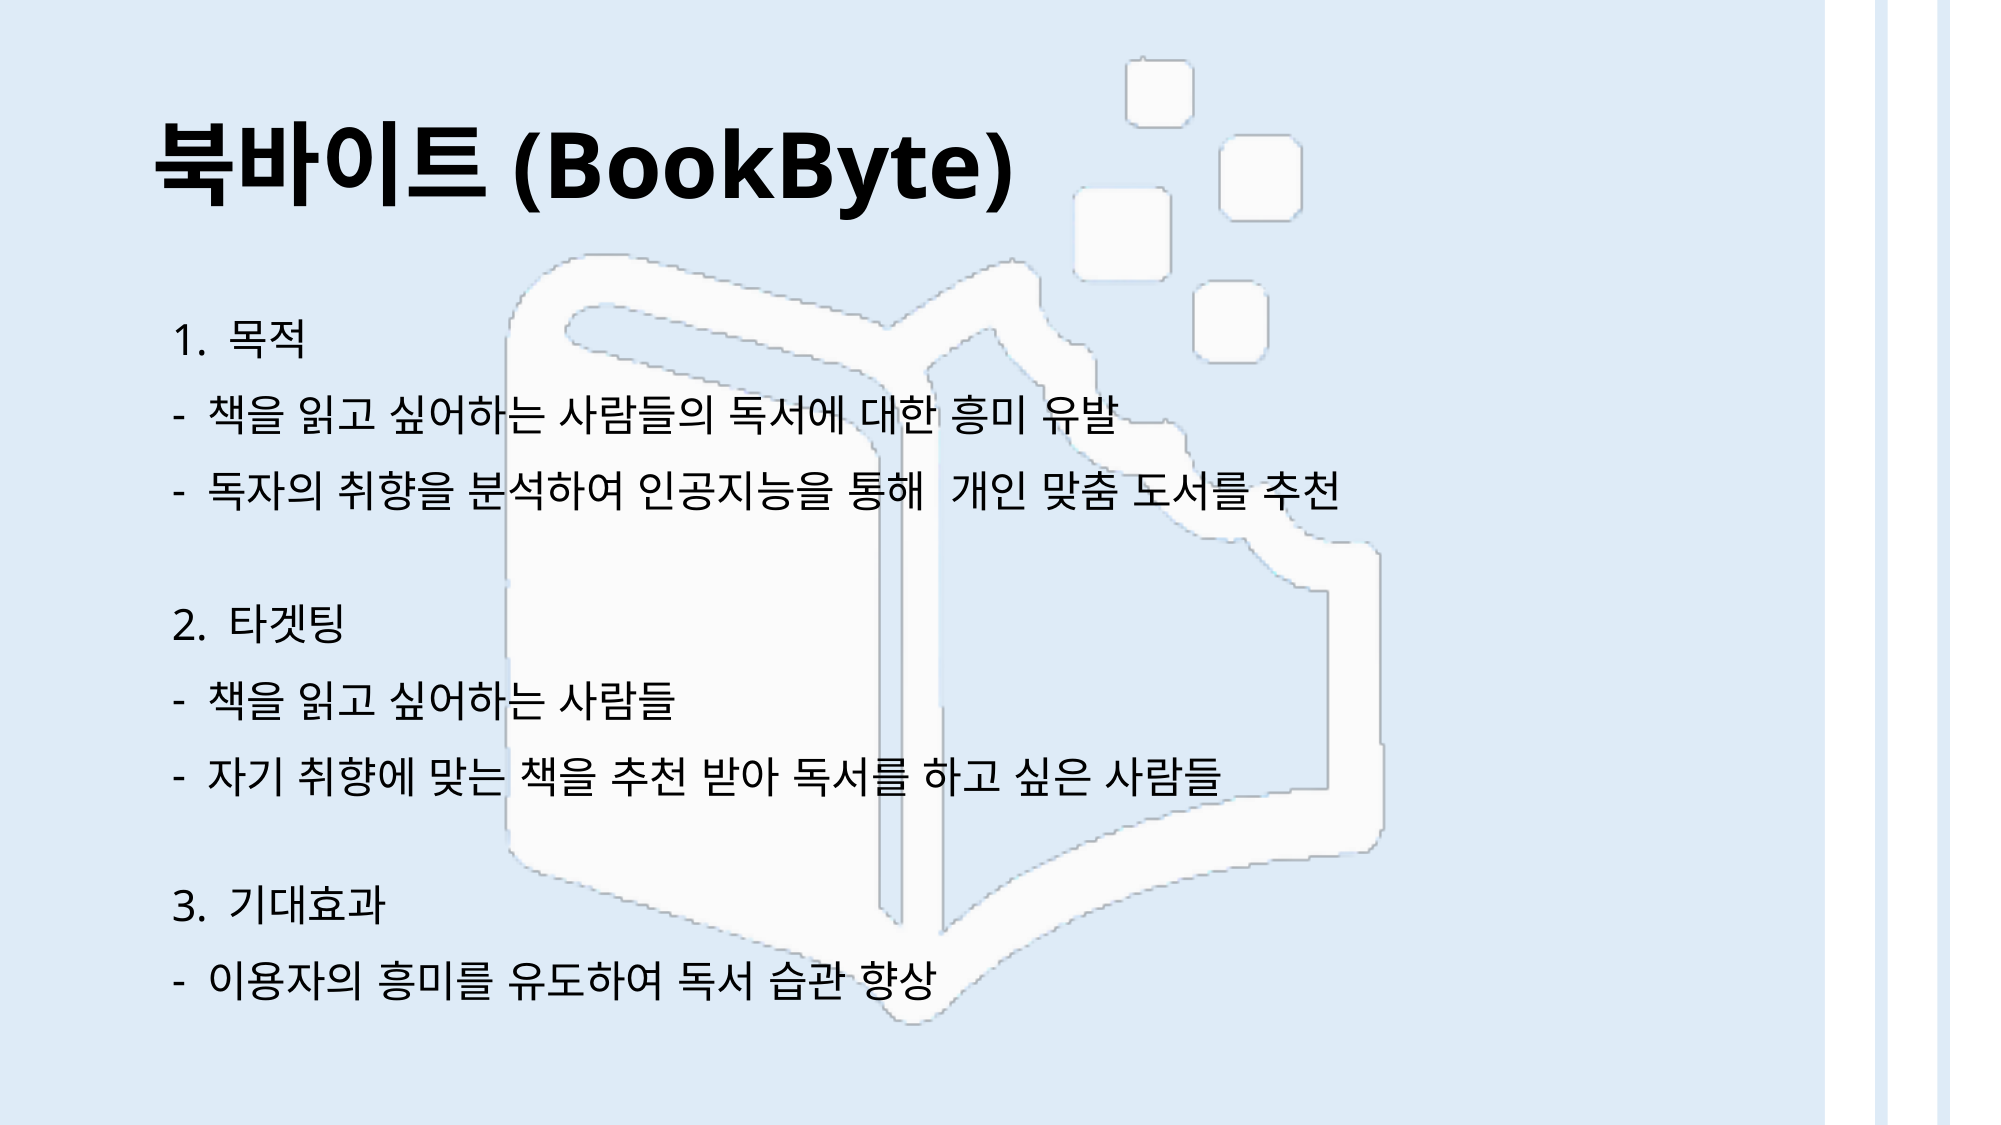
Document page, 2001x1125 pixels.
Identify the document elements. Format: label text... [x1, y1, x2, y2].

list 1. 목적 책을 읽고 싶어하는 사람들의 독서에 대한 흥미 유발 독자의 취향을 분석하여 인공지능을 통해 개인 맞춤 도서를 추천 2. 타겟팅 책을 읽고 싶어하는 사람들 자기 취향에 맞는 책을 추천 받아 독서를 하고 싶은 사람들 3. 기대효과 이용자의 흥미를 유도하여 독서 습관 향상 [156, 299, 369, 1014]
title 북바이트(BookByte) [137, 59, 369, 278]
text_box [369, 0, 2000, 1125]
